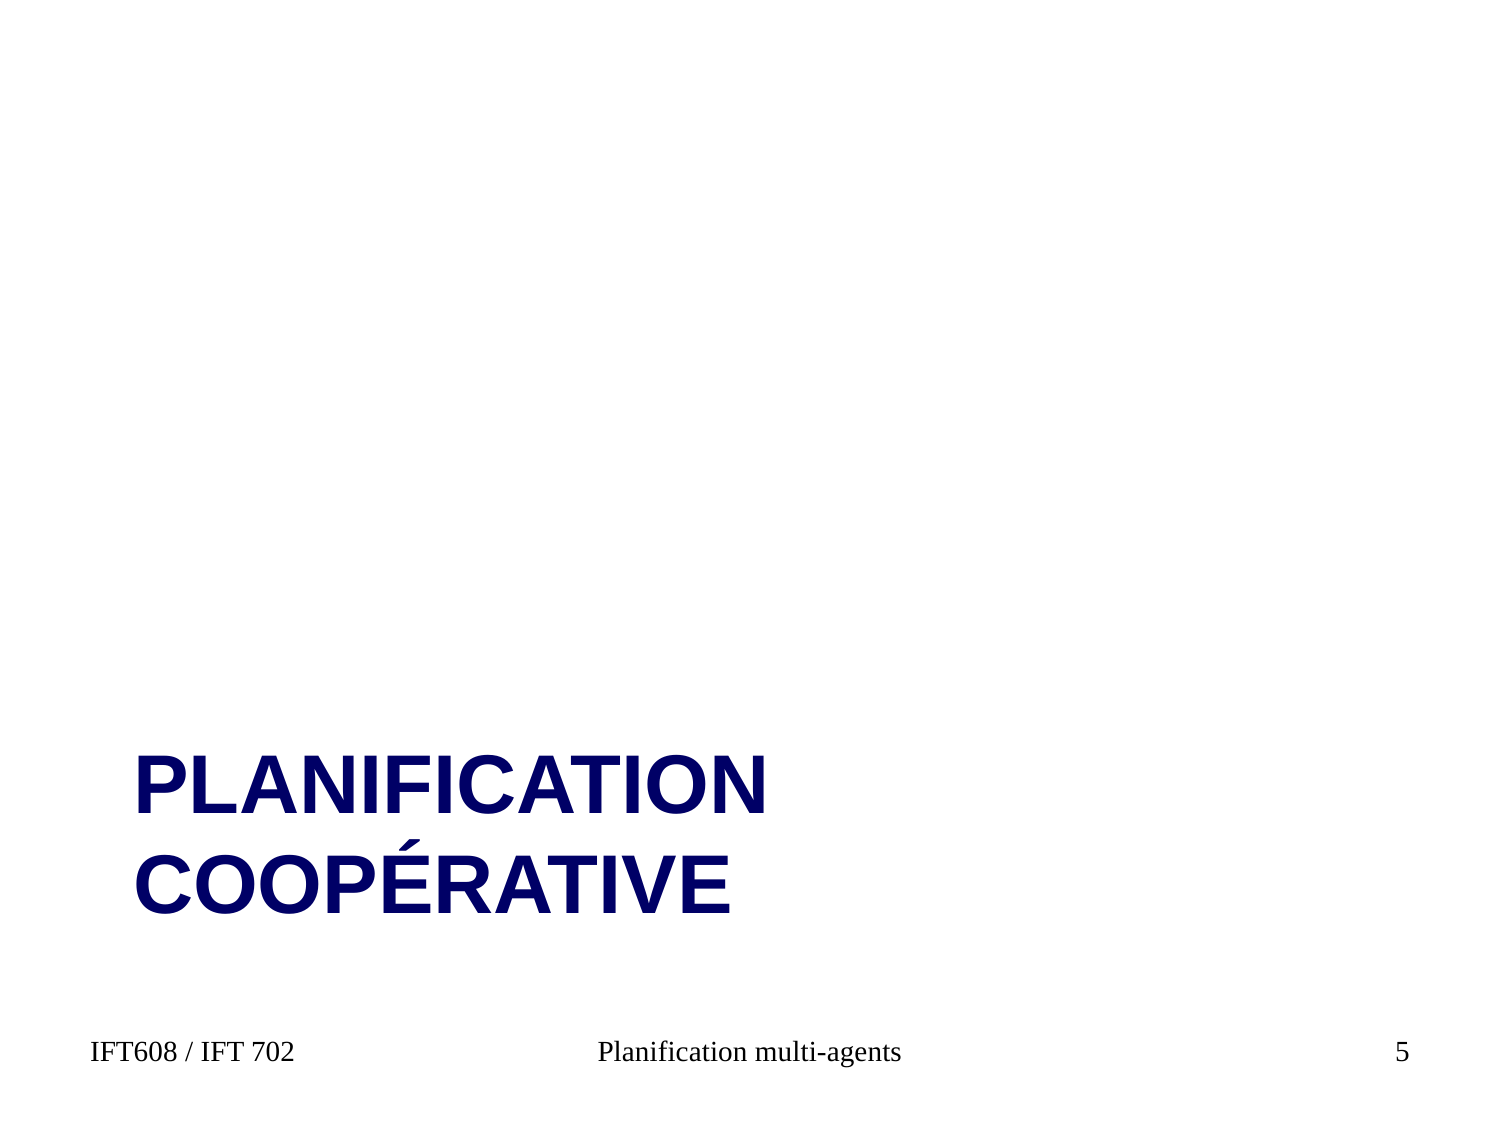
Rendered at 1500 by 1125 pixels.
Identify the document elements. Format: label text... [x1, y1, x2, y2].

slide_number 5 [1074, 1024, 1426, 1103]
slide_number IFT608 / IFT 702 [74, 1024, 426, 1103]
footer Planification multi-agents [512, 1024, 988, 1103]
title Planification CoopératiVE [118, 722, 1394, 947]
